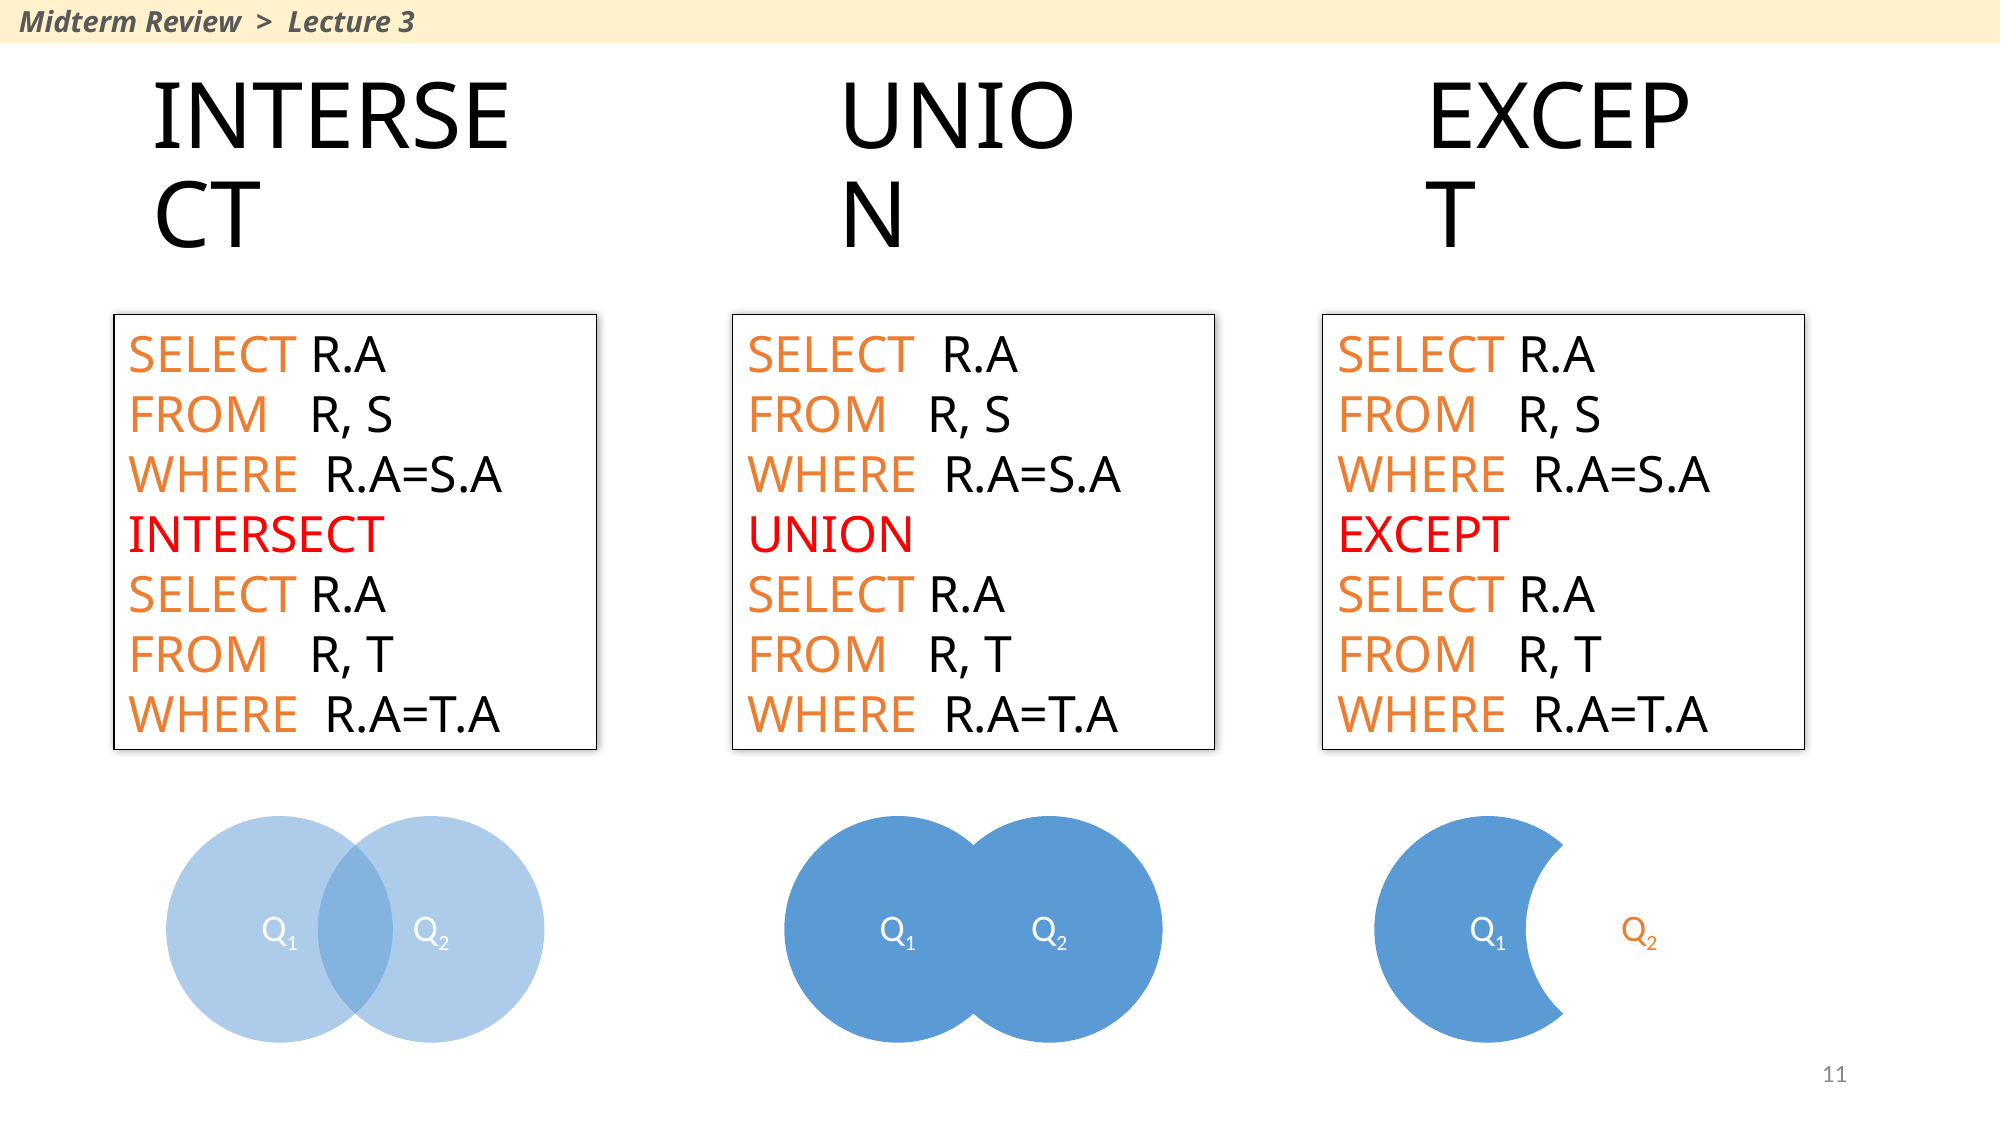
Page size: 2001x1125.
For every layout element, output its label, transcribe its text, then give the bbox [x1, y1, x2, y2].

text_box SELECT R.A FROM R, S WHERE R.A=S.A EXCEPT SELECT R.A FROM R, T WHERE R.A=T.A [1322, 314, 1805, 750]
text_box UNION [823, 59, 1123, 278]
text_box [784, 815, 1163, 1043]
slide_number 11 [1412, 1042, 1863, 1103]
text_box SELECT R.A FROM R, S WHERE R.A=S.A UNION SELECT R.A FROM R, T WHERE R.A=T.A [732, 314, 1215, 750]
text_box EXCEPT [1410, 59, 1717, 278]
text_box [1374, 815, 1753, 1043]
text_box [166, 815, 545, 1043]
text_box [0, 0, 2000, 47]
title INTERSECT [137, 59, 574, 278]
text_box SELECT R.A FROM R, S WHERE R.A=S.A INTERSECT SELECT R.A FROM R, T WHERE R.A=T.A [114, 314, 597, 750]
